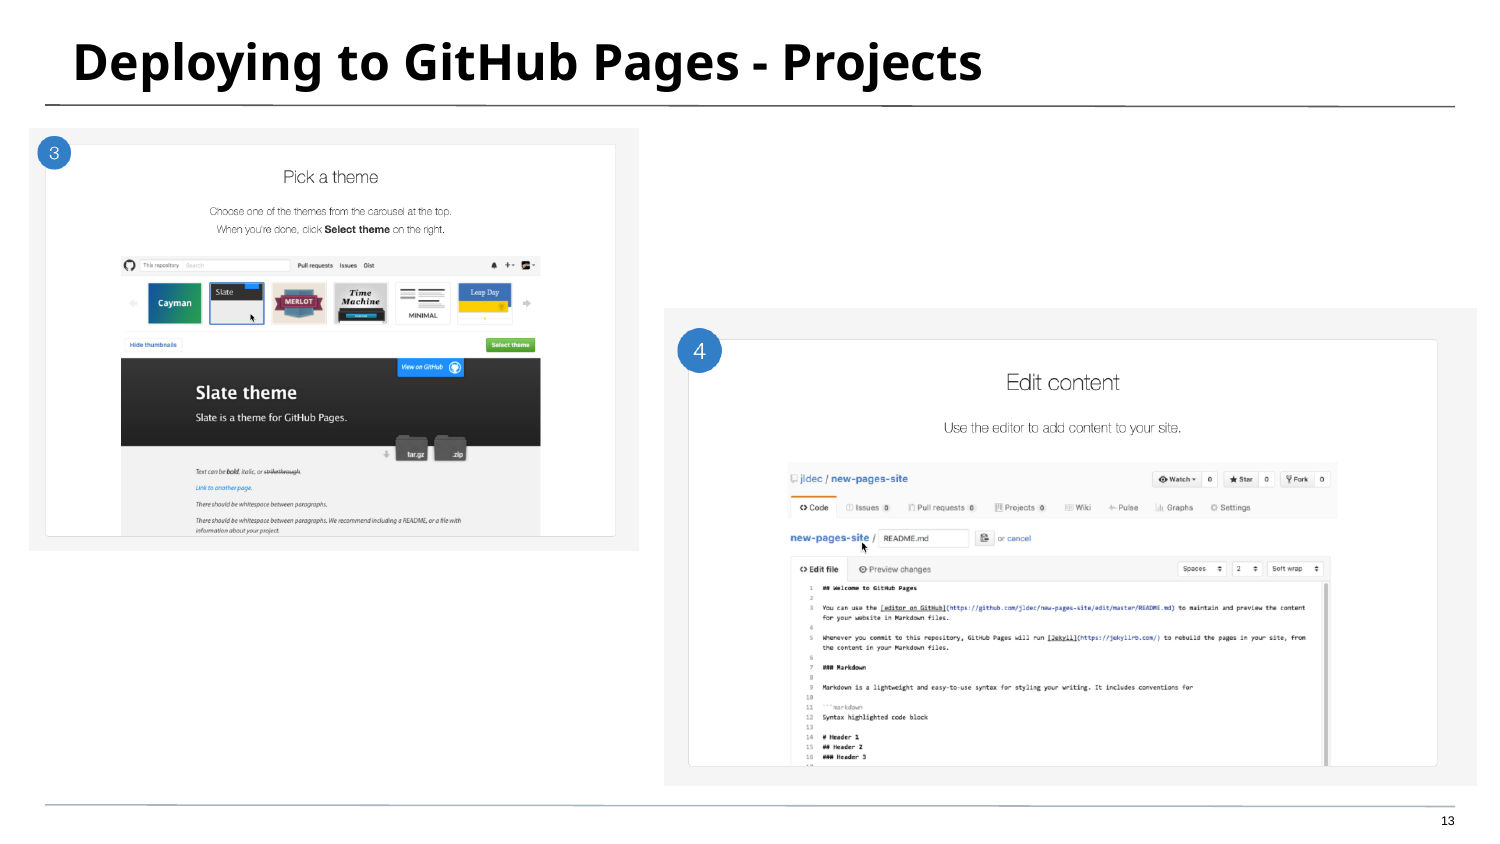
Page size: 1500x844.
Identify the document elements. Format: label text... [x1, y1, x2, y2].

slide_number ‹#› [1412, 813, 1455, 831]
picture [664, 308, 1477, 786]
title Deploying to GitHub Pages - Projects [0, 0, 1500, 88]
picture [29, 128, 639, 551]
